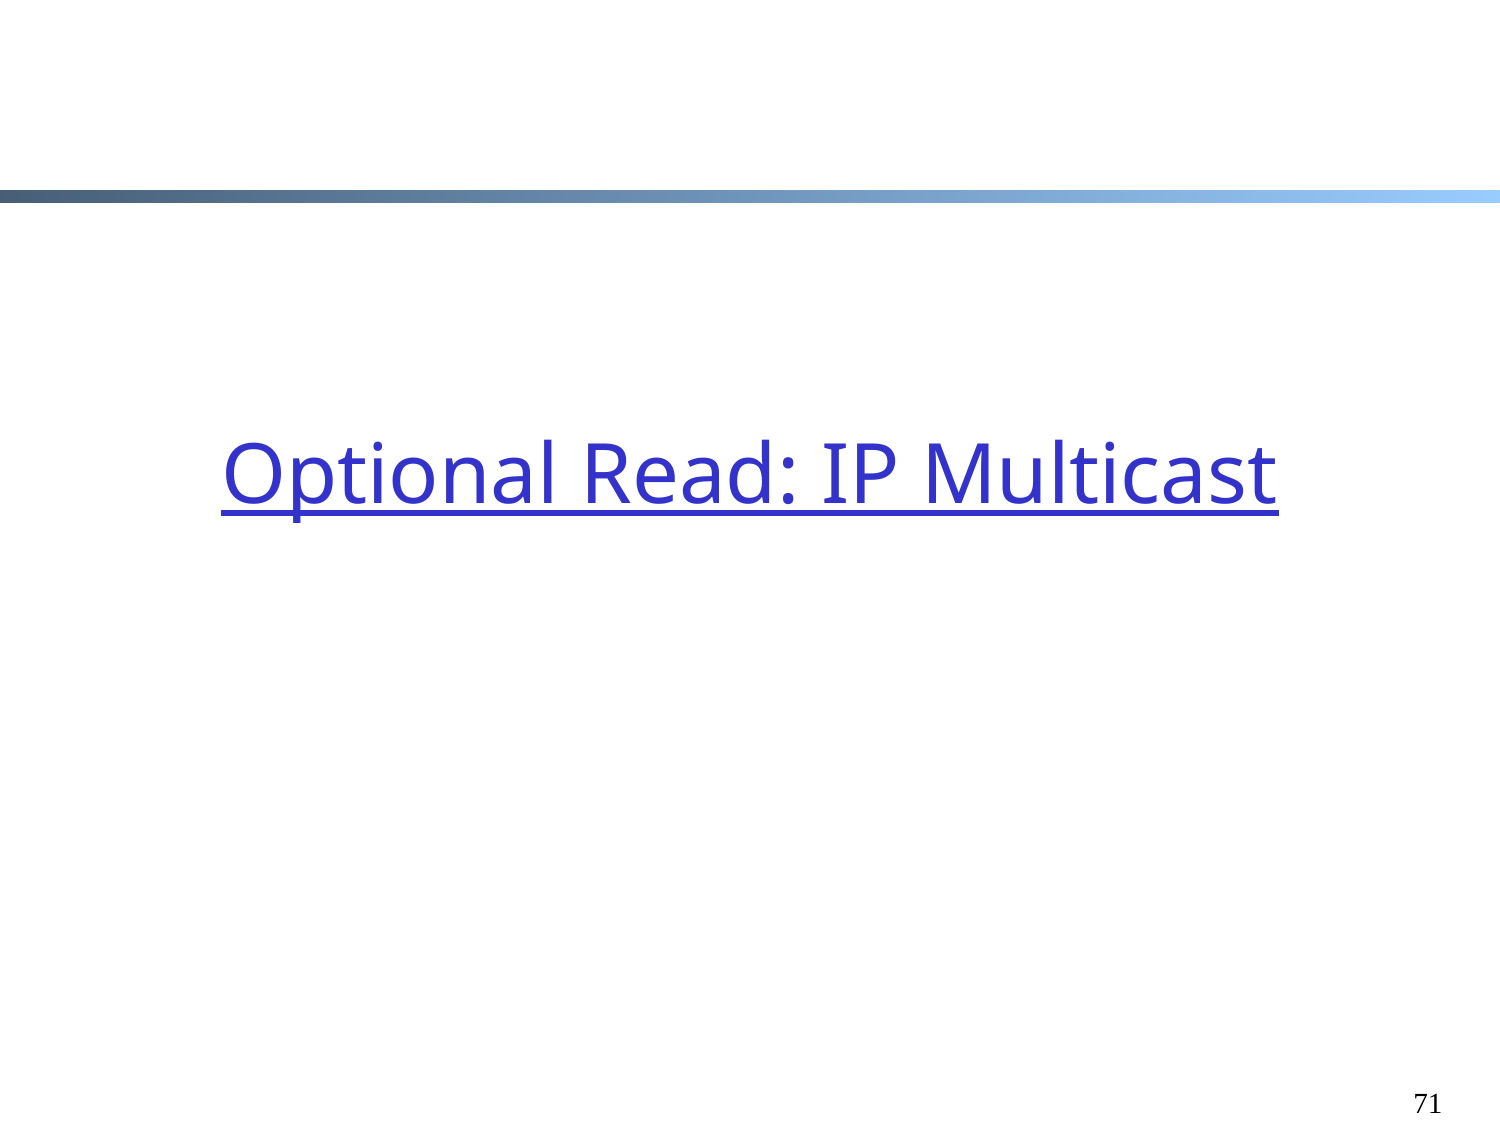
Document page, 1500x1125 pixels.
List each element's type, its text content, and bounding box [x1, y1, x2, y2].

text_box a2 [1424, 190, 1428, 203]
title Optional Read: IP Multicast [112, 349, 1388, 591]
slide_number 71 [1387, 1076, 1459, 1125]
text_box [1172, 190, 1176, 203]
